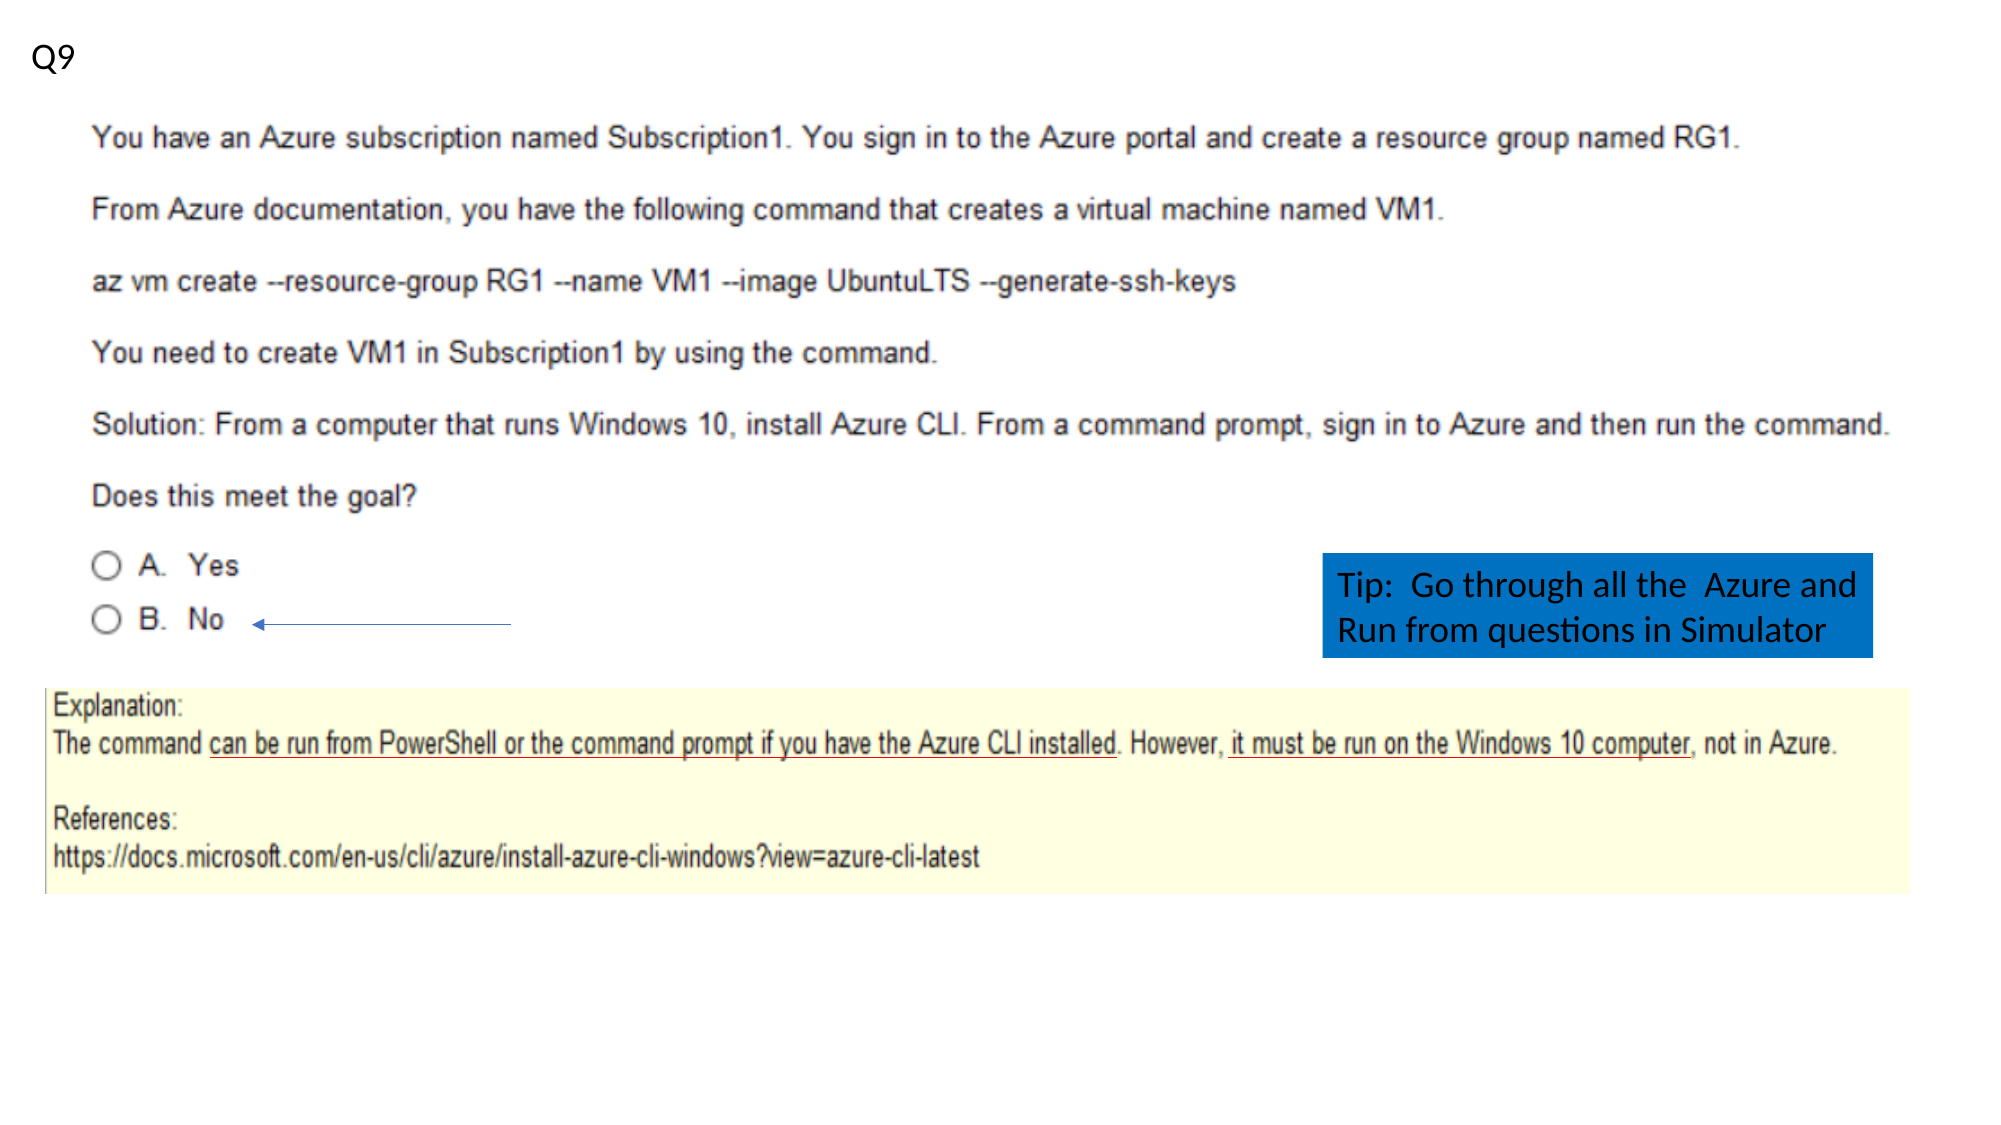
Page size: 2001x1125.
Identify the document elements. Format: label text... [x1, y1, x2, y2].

picture [45, 688, 1910, 894]
text_box Q9 [16, 24, 91, 85]
picture [78, 94, 1910, 680]
